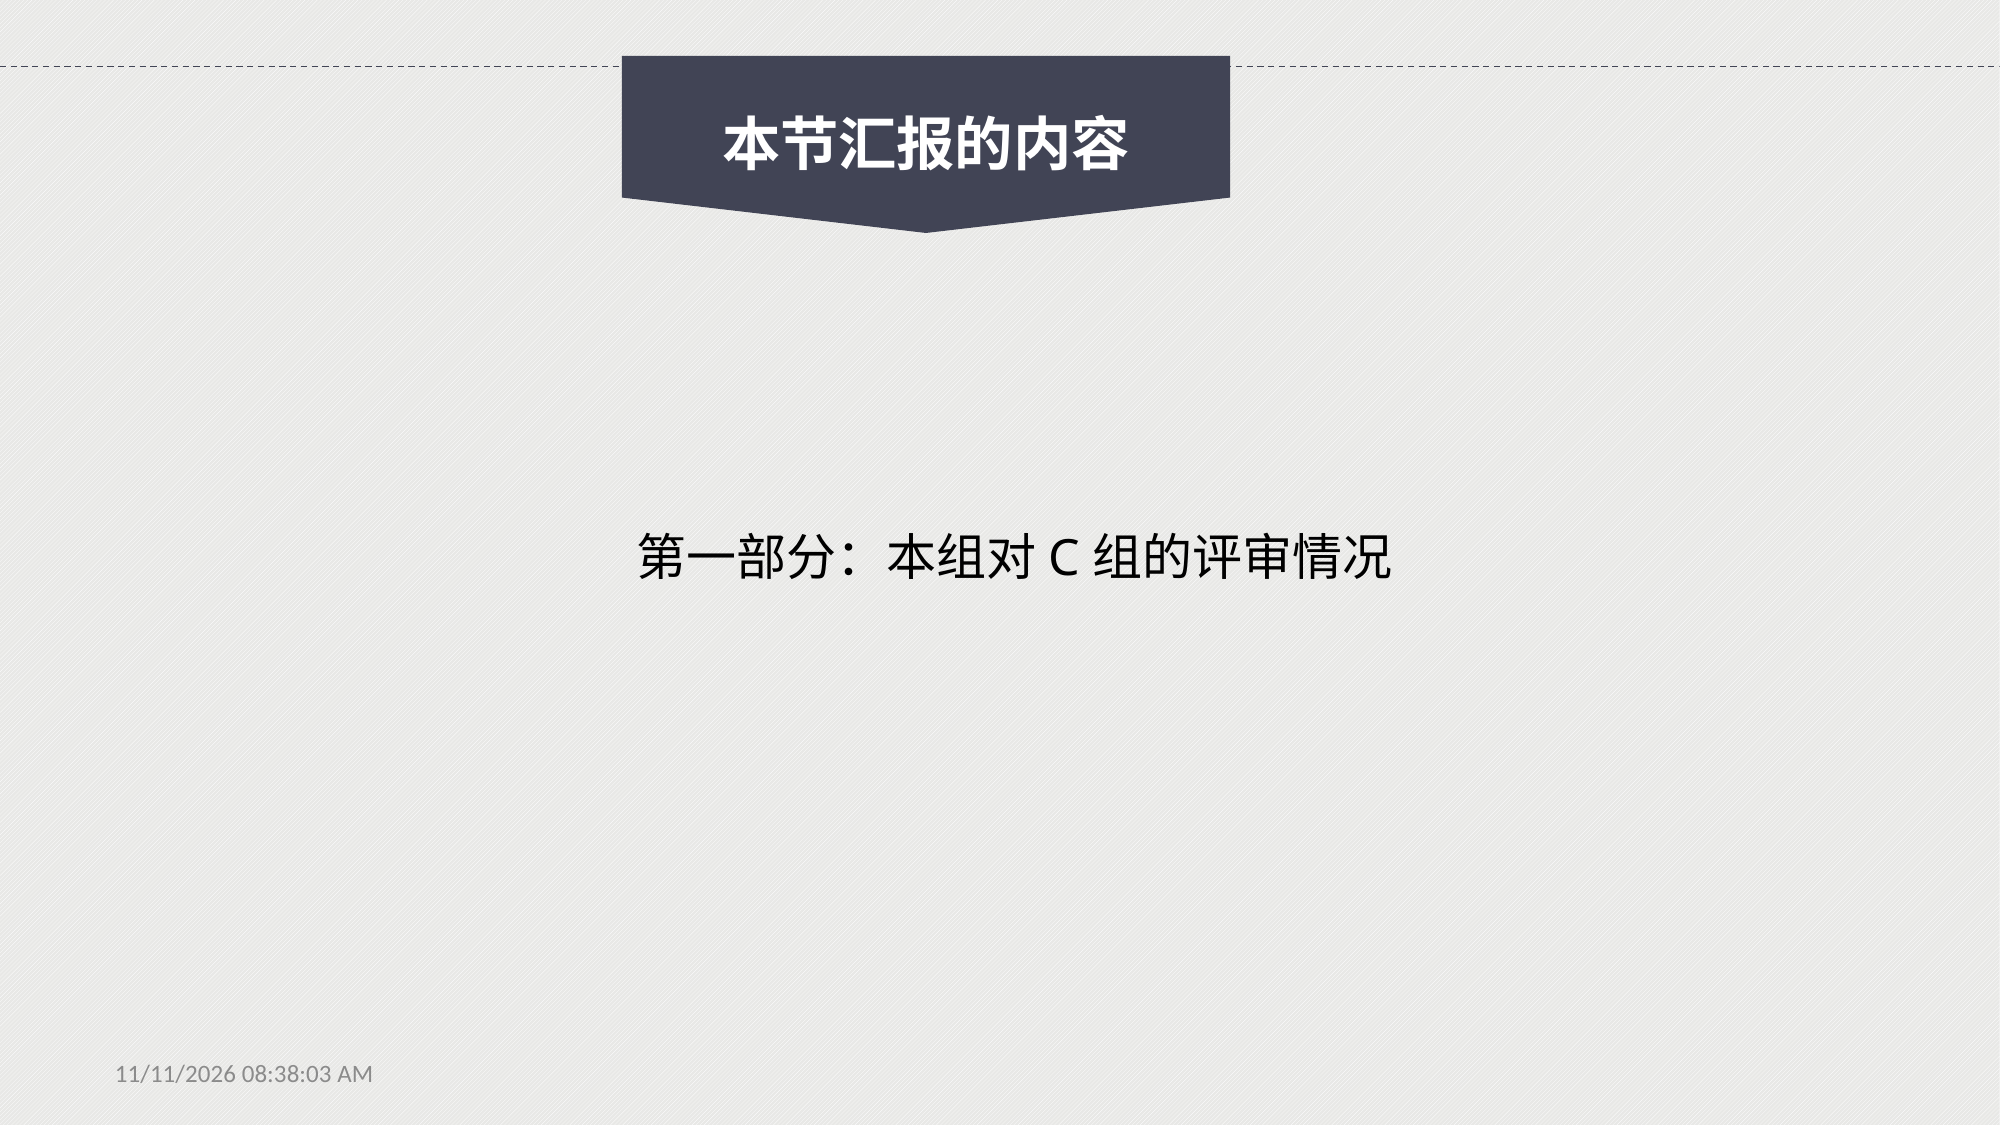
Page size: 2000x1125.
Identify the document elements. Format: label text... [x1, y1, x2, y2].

text_box 本节汇报的内容 [707, 99, 1145, 185]
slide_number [99, 1042, 567, 1103]
text_box [619, 53, 1233, 65]
text_box [619, 78, 1233, 236]
text_box 第一部分：本组对C组的评审情况 [621, 518, 1697, 773]
